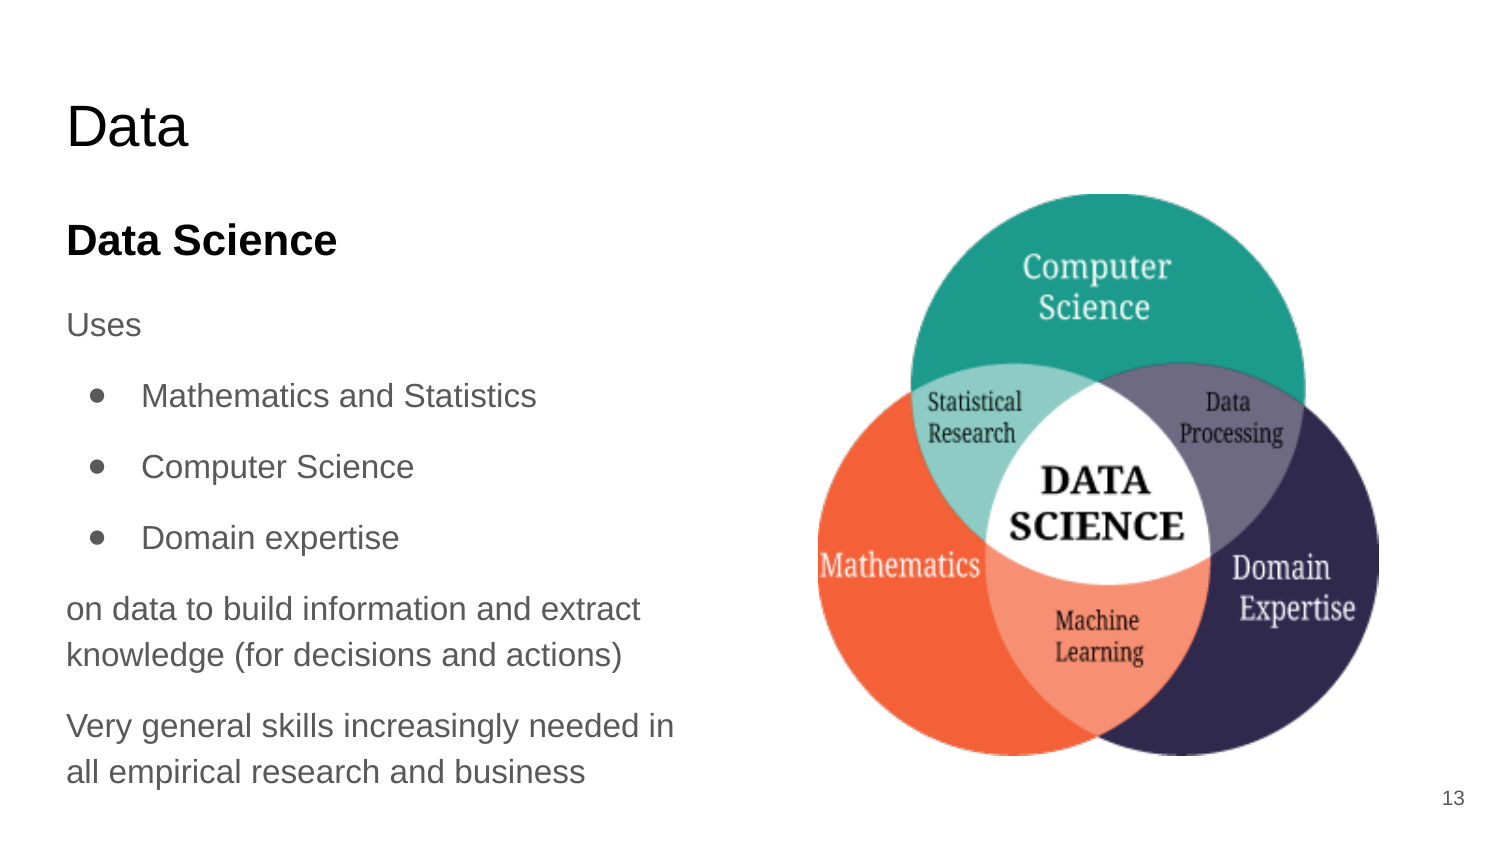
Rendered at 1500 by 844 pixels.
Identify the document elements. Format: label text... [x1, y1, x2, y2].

list Data Science Uses Mathematics and Statistics Computer Science Domain expertise on data to build information and extract knowledge (for decisions and actions) Very general skills increasingly needed in all empirical research and business [51, 189, 708, 750]
picture [818, 194, 1380, 756]
slide_number 13 [1389, 764, 1480, 830]
title Data [51, 72, 1449, 167]
